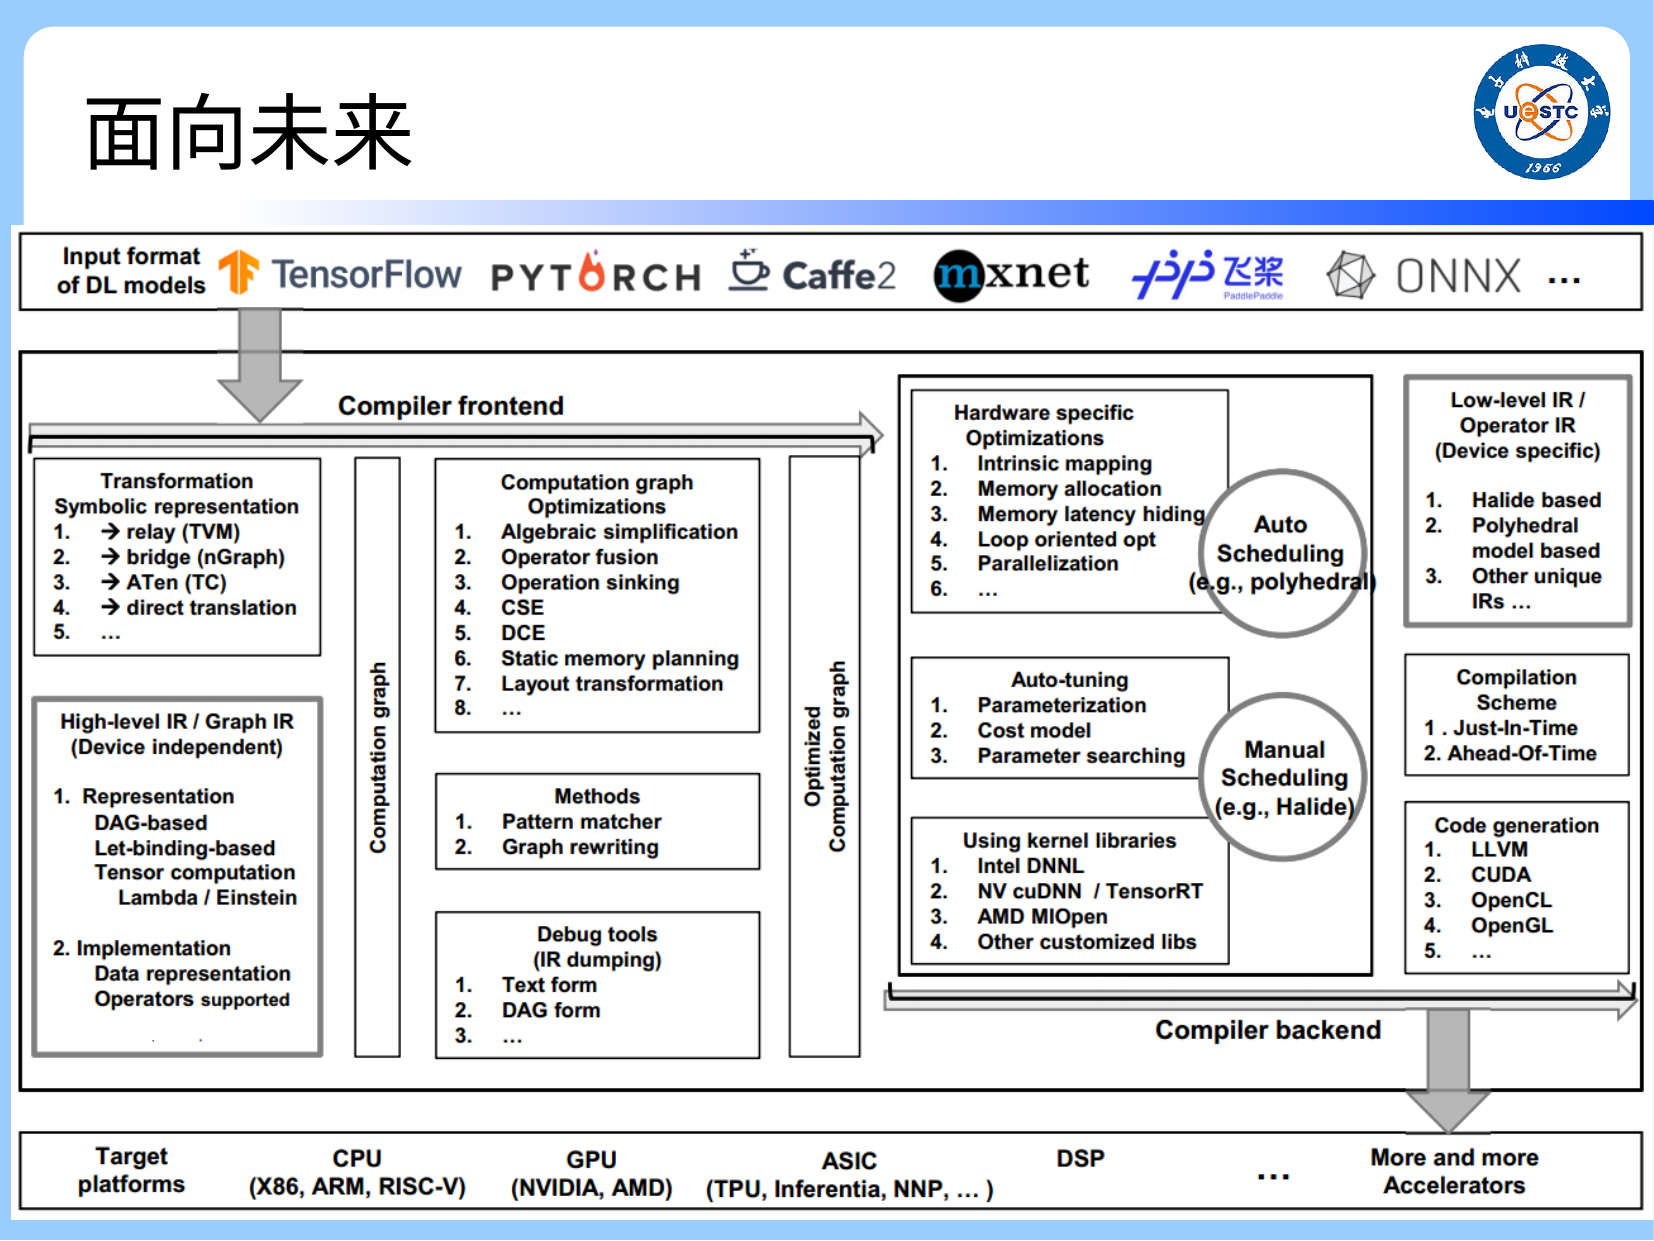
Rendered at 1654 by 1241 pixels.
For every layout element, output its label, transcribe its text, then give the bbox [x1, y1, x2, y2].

picture [1464, 35, 1619, 189]
title 面向未来 [82, 49, 1371, 201]
picture [11, 224, 1654, 1220]
